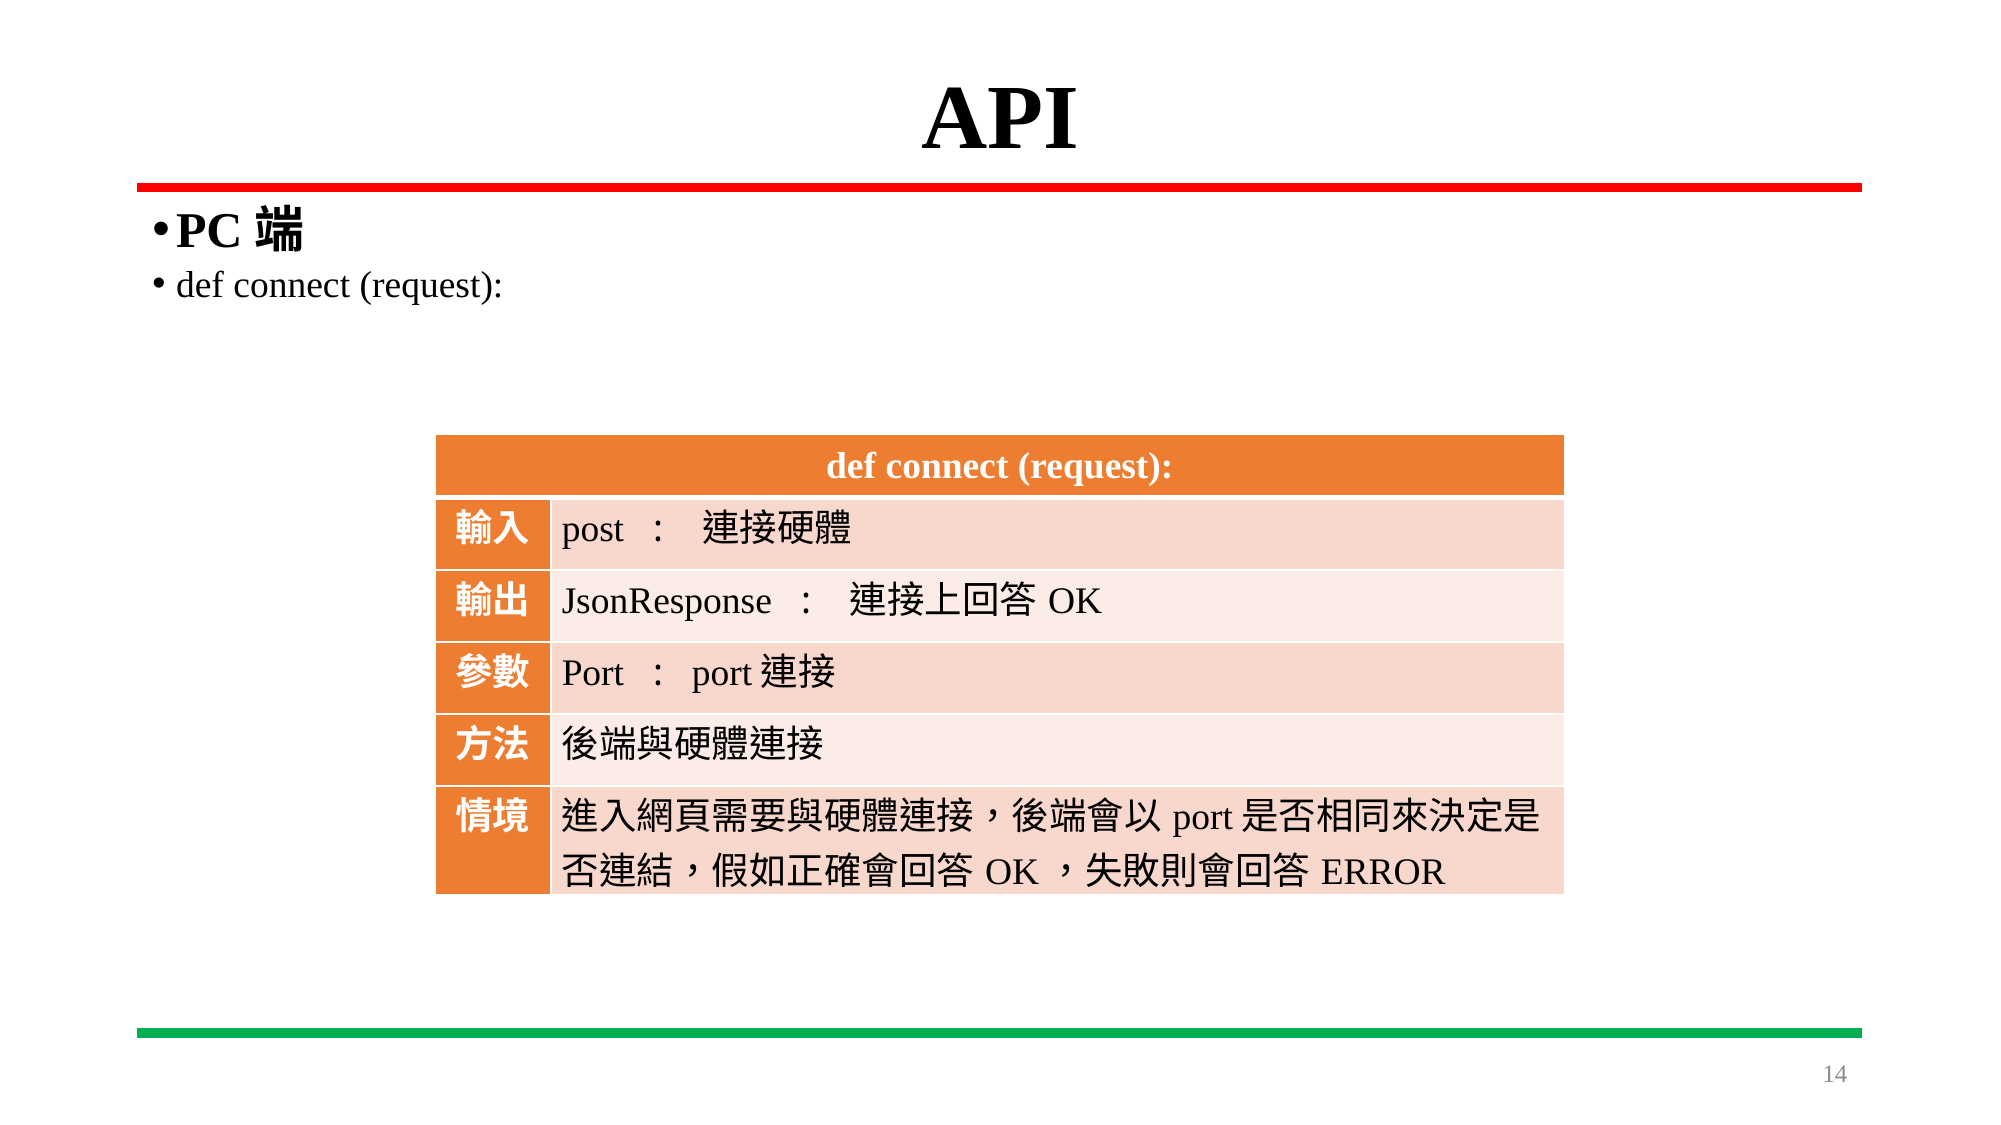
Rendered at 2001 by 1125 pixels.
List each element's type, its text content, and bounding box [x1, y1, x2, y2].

table_cell 參數 [436, 643, 550, 713]
table_cell post : 連接硬體 [552, 500, 1564, 569]
table_cell Port : port連接 [552, 643, 1564, 713]
title API [137, 59, 1863, 178]
table_cell 情境 [436, 787, 550, 894]
table_cell 後端與硬體連接 [552, 715, 1564, 785]
table_cell 方法 [436, 715, 550, 785]
table_cell 輸入 [436, 500, 550, 569]
table_cell 輸出 [436, 571, 550, 641]
slide_number 14 [1412, 1042, 1863, 1103]
table_header def connect (request): [436, 435, 1564, 495]
list PC端 def connect (request): [137, 197, 1863, 1024]
table_cell JsonResponse : 連接上回答OK [552, 571, 1564, 641]
table_cell 進入網頁需要與硬體連接，後端會以port是否相同來決定是否連結，假如正確會回答OK，失敗則會回答ERROR [552, 787, 1564, 894]
